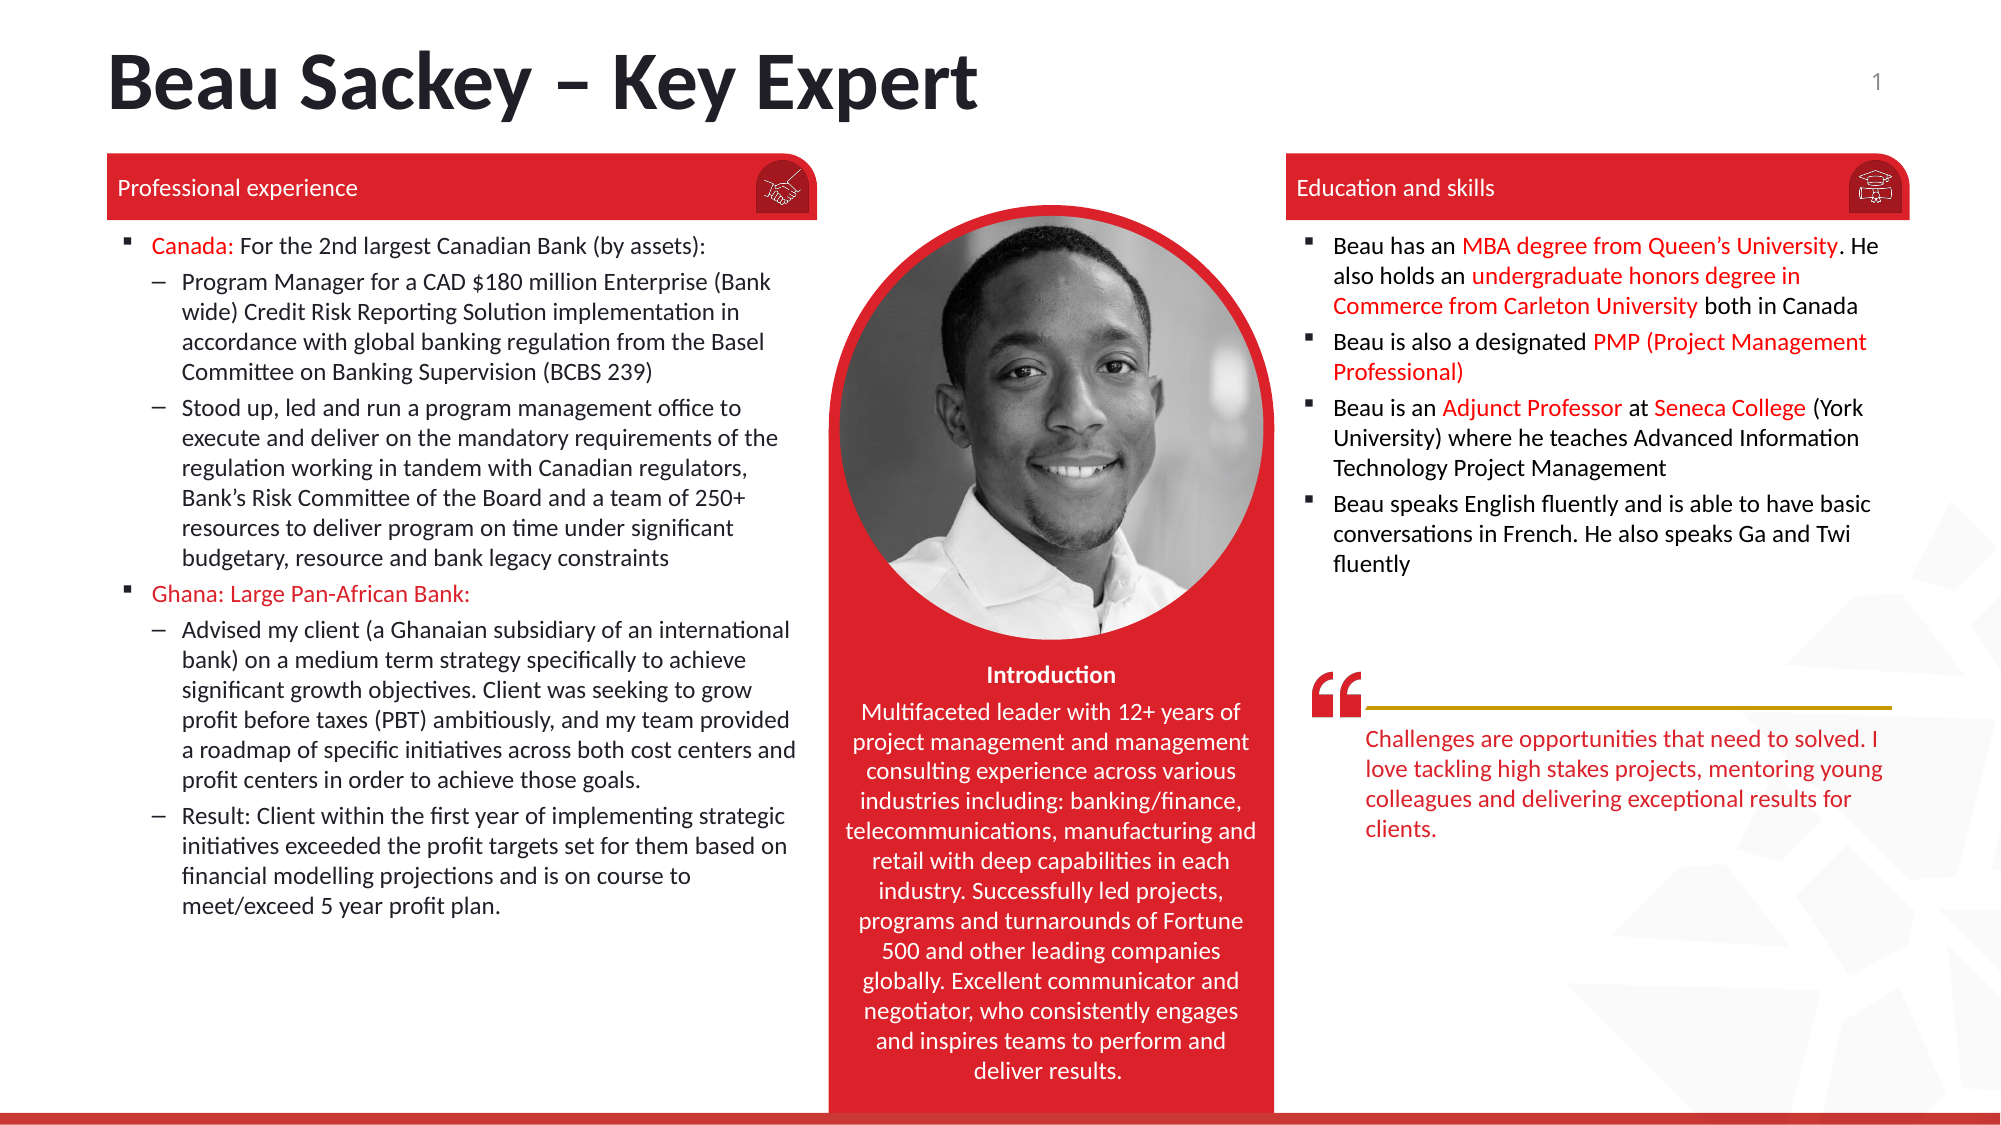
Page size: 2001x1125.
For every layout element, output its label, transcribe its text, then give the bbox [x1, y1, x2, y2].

slide_number 1 [1845, 59, 1894, 106]
text_box Challenges are opportunities that need to solved. I love tackling high stakes projects, mentoring young colleagues and delivering exceptional results for clients. [1365, 722, 1892, 843]
text_box Beau has an MBA degree from Queen’s University. He also holds an undergraduate honors degree in Commerce from Carleton University both in Canada Beau is also a designated PMP (Project Management Professional) Beau is an Adjunct Professor at Seneca College (York University) where he teaches Advanced Information Technology Project Management Beau speaks English fluently and is able to have basic conversations in French. He also speaks Ga and Twi fluently [1303, 229, 1893, 578]
picture [754, 158, 811, 215]
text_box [1303, 664, 1370, 724]
text_box Education and skills [1286, 153, 1910, 221]
text_box Canada: For the 2nd largest Canadian Bank (by assets): Program Manager for a CAD $180 million Enterprise (Bank wide) Credit Risk Reporting Solution implementation in accordance with global banking regulation from the Basel Committee on Banking Supervision (BCBS 239) Stood up, led and run a program management office to execute and deliver on the mandatory requirements of the regulation working in tandem with Canadian regulators, Bank’s Risk Committee of the Board and a team of 250+ resources to deliver program on time under significant budgetary, resource and bank legacy constraints Ghana: Large Pan-African Bank: Advised my client (a Ghanaian subsidiary of an international bank) on a medium term strategy specifically to achieve significant growth objectives. Client was seeking to grow profit before taxes (PBT) ambitiously, and my team provided a roadmap of specific initiatives across both cost centers and profit centers in order to achieve those goals. Result: Client within the first year of implementing strategic initiatives exceeded the profit targets set for them based on financial modelling projections and is on course to meet/exceed 5 year profit plan. [121, 229, 802, 920]
title Beau Sackey – Key Expert [107, 37, 1829, 226]
picture [1847, 158, 1904, 215]
text_box Introduction Multifaceted leader with 12+ years of project management and management consulting experience across various industries including: banking/finance, telecommunications, manufacturing and retail with deep capabilities in each industry. Successfully led projects, programs and turnarounds of Fortune 500 and other leading companies globally. Excellent communicator and negotiator, who consistently engages and inspires teams to perform and deliver results. [843, 658, 1260, 1085]
text_box Professional experience [107, 153, 818, 221]
picture [839, 215, 1264, 640]
